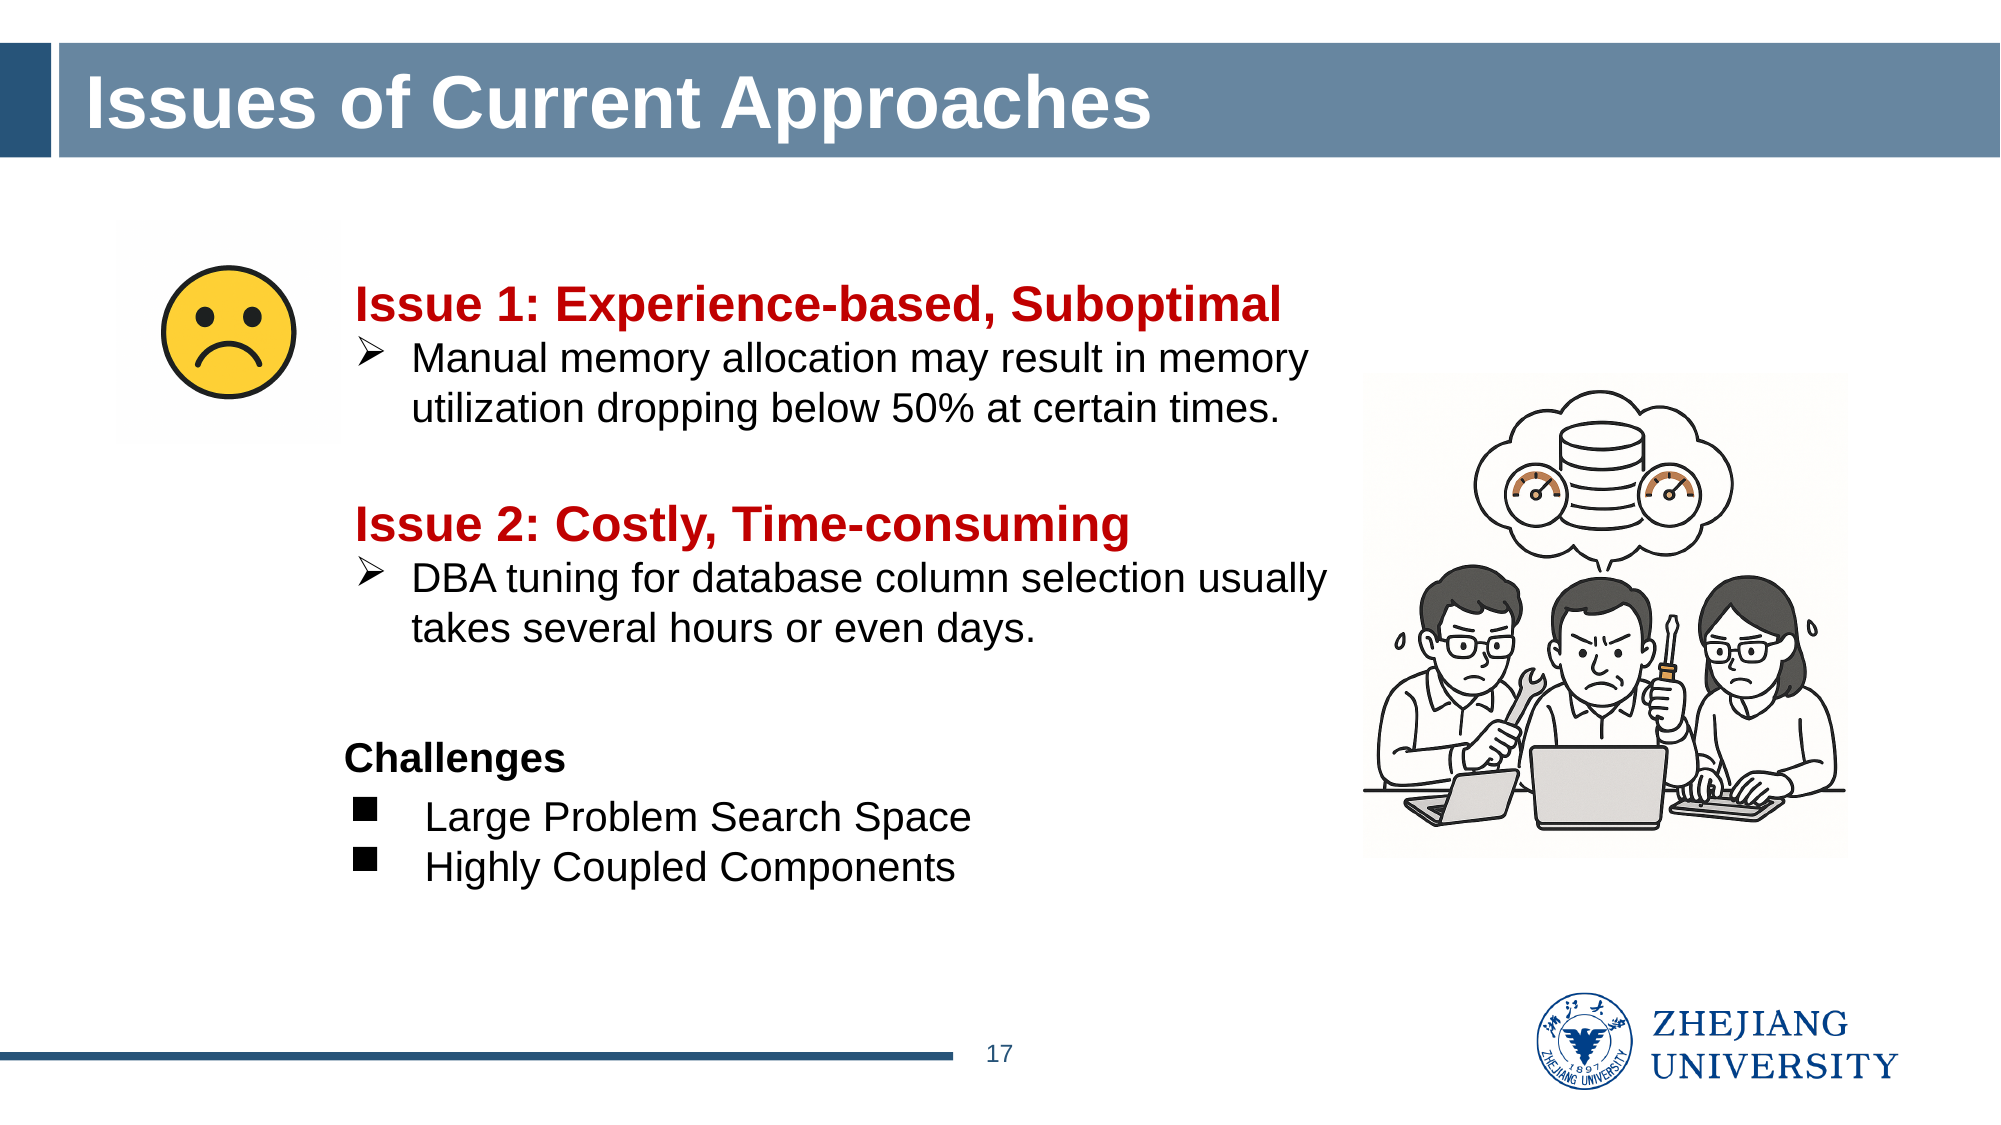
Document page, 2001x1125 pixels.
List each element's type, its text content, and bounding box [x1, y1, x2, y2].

picture [116, 220, 341, 444]
text_box Challenges [328, 723, 708, 789]
picture [1524, 981, 1913, 1103]
title Issues of Current Approaches [70, 0, 1796, 213]
text_box Issue 1: Experience-based, Suboptimal Manual memory allocation may result in memory utilization dropping below 50% at certain times. Issue 2: Costly, Time-consuming DBA tuning for database column selection usually takes several hours or even days. [340, 263, 1392, 719]
text_box Large Problem Search Space Highly Coupled Components [259, 781, 1013, 897]
picture [1363, 373, 1848, 858]
